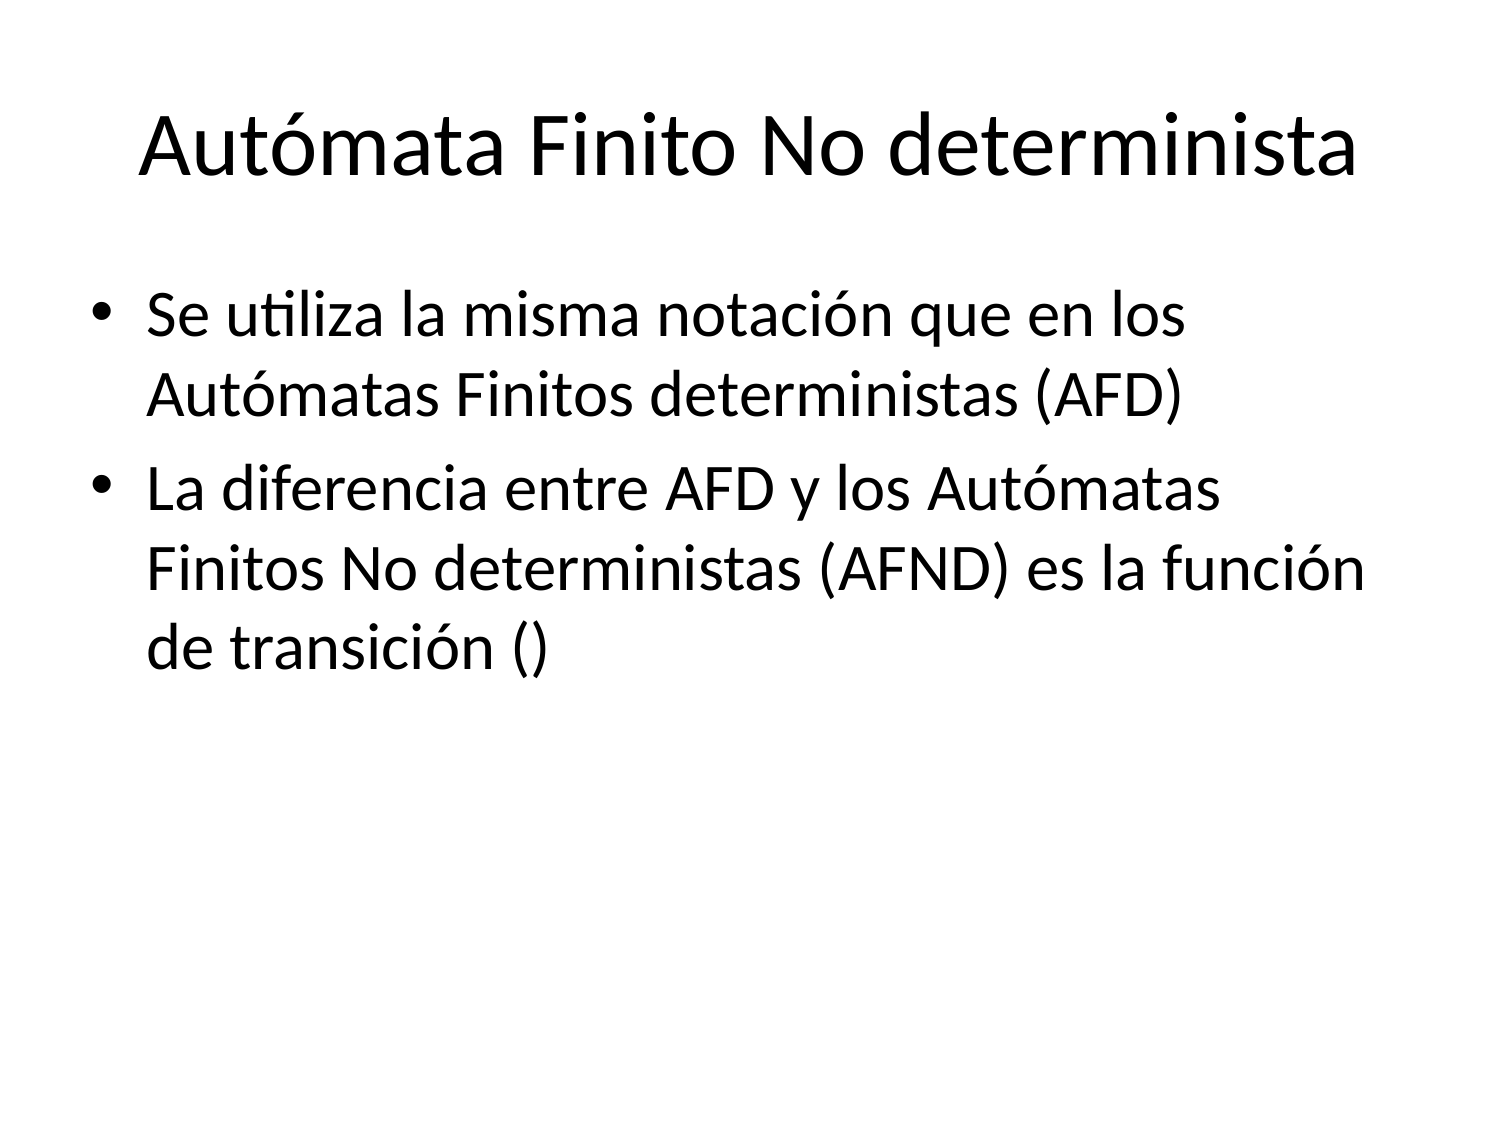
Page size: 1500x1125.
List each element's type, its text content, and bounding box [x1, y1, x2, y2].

title Autómata Finito No determinista [75, 45, 1425, 233]
